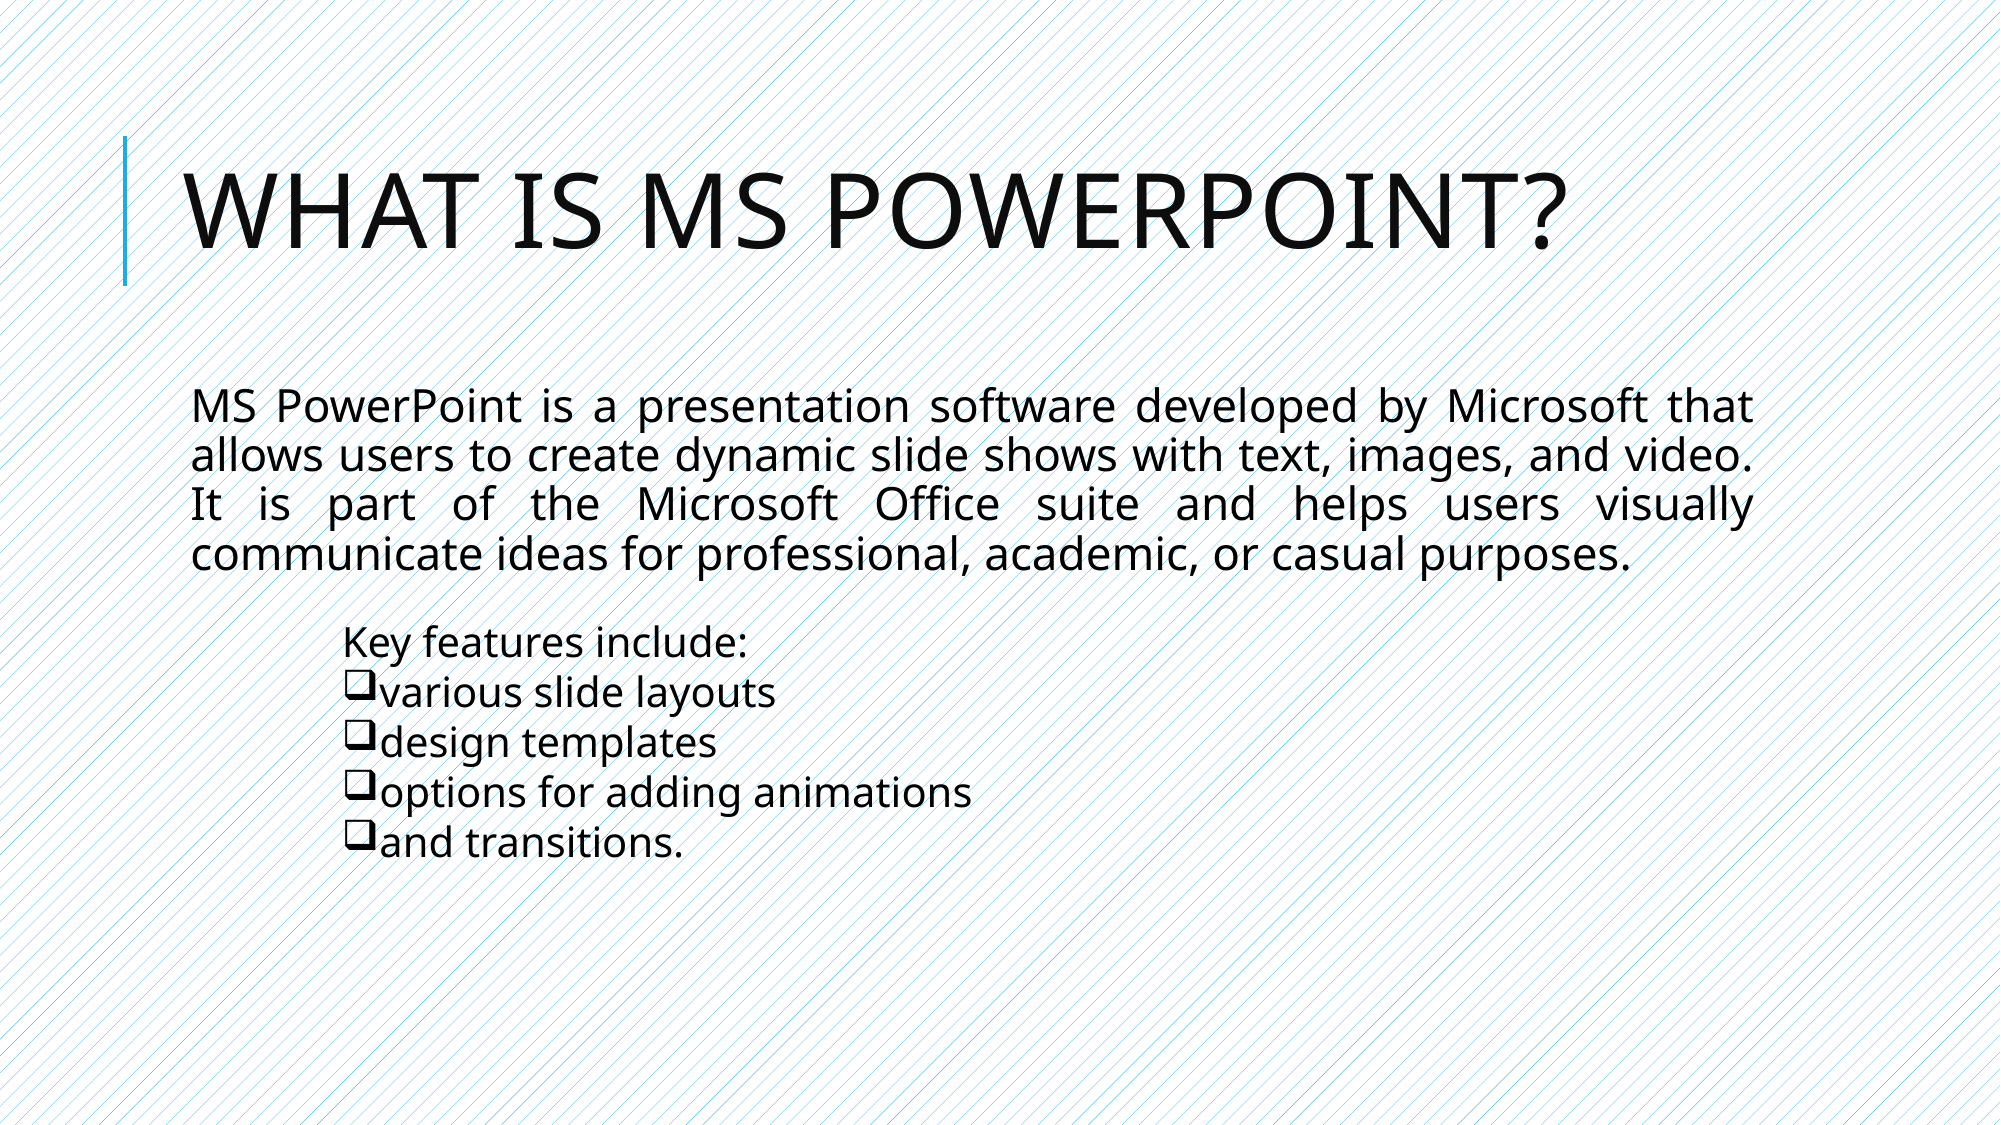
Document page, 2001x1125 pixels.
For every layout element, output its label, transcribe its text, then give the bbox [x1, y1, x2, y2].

title What is MS Powerpoint? [168, 96, 1763, 342]
text_box Key features include: various slide layouts design templates options for adding animations and transitions. [327, 608, 999, 924]
list MS PowerPoint is a presentation software developed by Microsoft that allows users to create dynamic slide shows with text, images, and video. It is part of the Microsoft Office suite and helps users visually communicate ideas for professional, academic, or casual purposes. [168, 375, 1763, 621]
